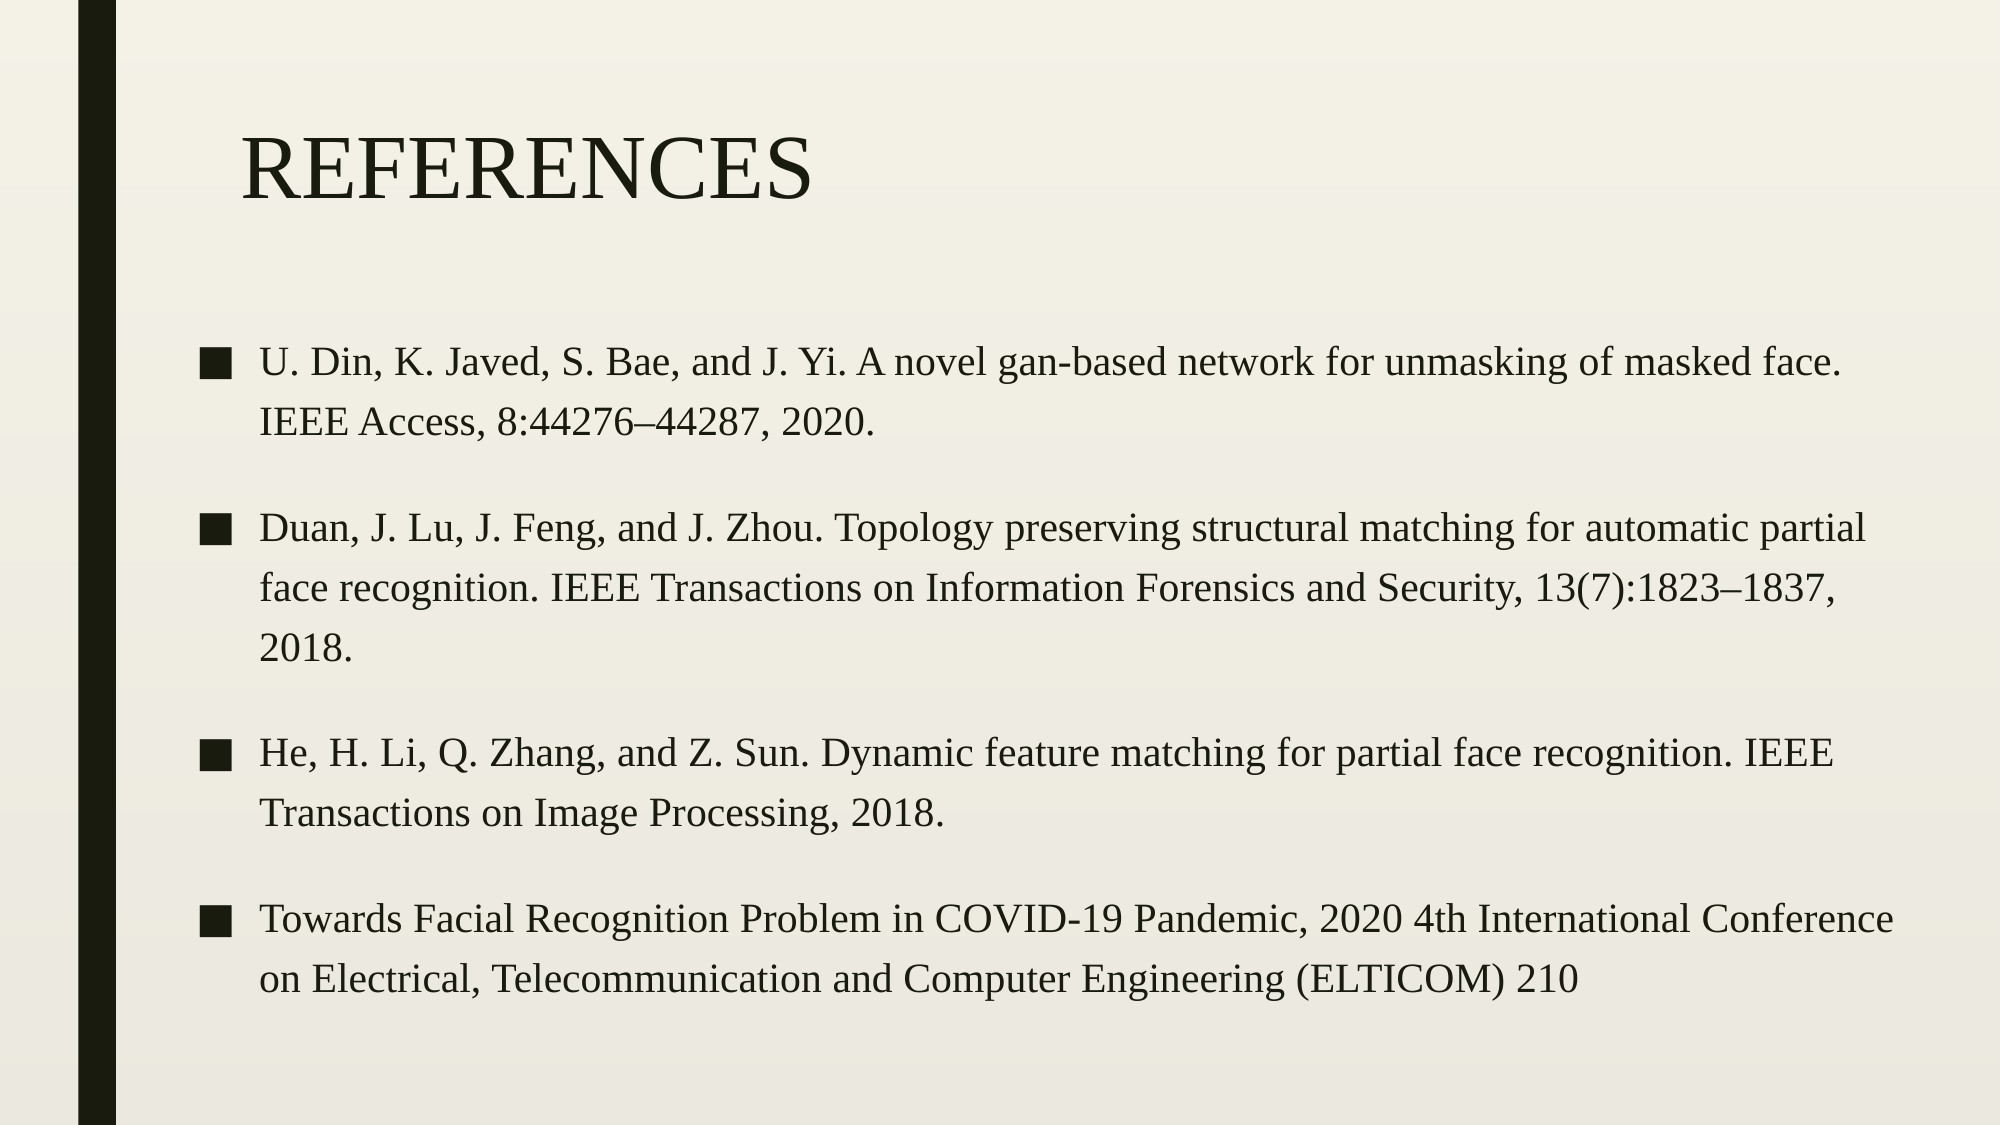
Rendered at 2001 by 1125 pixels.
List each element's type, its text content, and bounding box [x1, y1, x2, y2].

title REFERENCES [225, 112, 1800, 315]
list U. Din, K. Javed, S. Bae, and J. Yi. A novel gan-based network for unmasking of masked face. IEEE Access, 8:44276–44287, 2020. Duan, J. Lu, J. Feng, and J. Zhou. Topology preserving structural matching for automatic partial face recognition. IEEE Transactions on Information Forensics and Security, 13(7):1823–1837, 2018. He, H. Li, Q. Zhang, and Z. Sun. Dynamic feature matching for partial face recognition. IEEE Transactions on Image Processing, 2018. Towards Facial Recognition Problem in COVID-19 Pandemic, 2020 4th International Conference on Electrical, Telecommunication and Computer Engineering (ELTICOM) 210 [181, 315, 1945, 1026]
